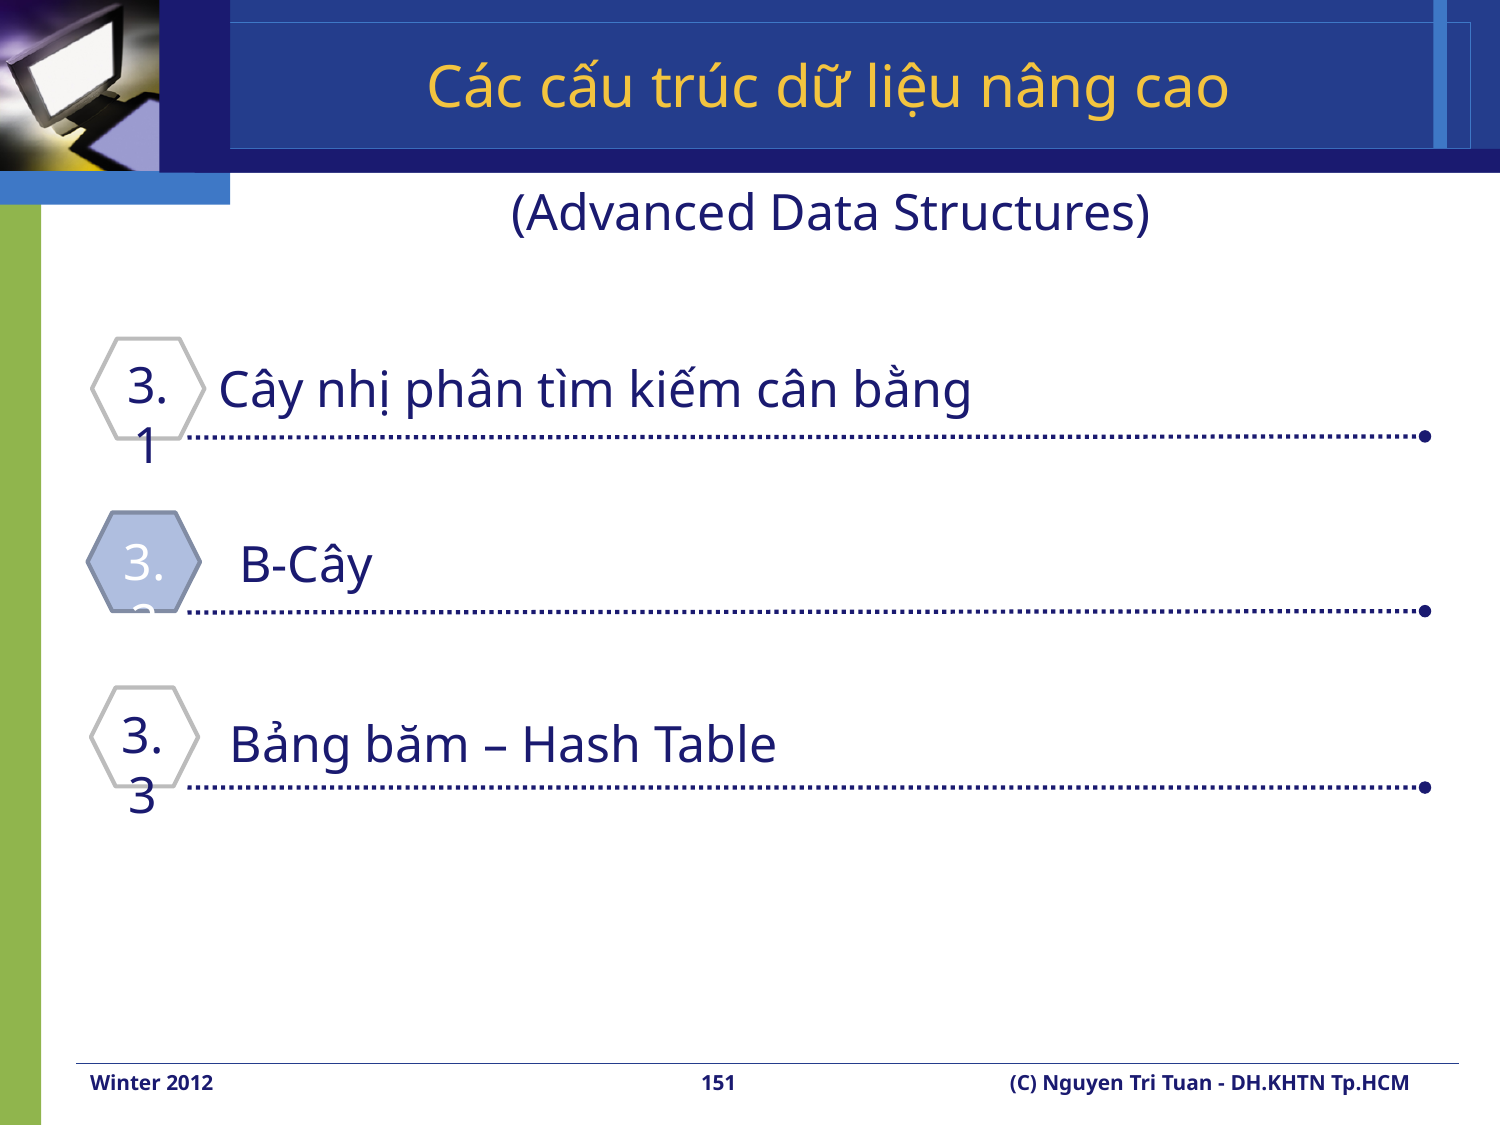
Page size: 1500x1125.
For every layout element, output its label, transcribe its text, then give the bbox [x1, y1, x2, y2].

text_box (Advanced Data Structures) [224, 172, 1438, 248]
picture [0, 0, 159, 171]
text_box [85, 544, 94, 580]
text_box [90, 371, 98, 406]
title Các cấu trúc dữ liệu nâng cao [220, 38, 1438, 131]
text_box [1416, 430, 1432, 443]
text_box [1416, 781, 1432, 794]
text_box 3.1 [98, 346, 199, 482]
text_box [195, 547, 202, 577]
slide_number Winter 2012 [74, 1062, 426, 1125]
text_box 3.3 [92, 696, 193, 832]
text_box [199, 373, 203, 405]
text_box [110, 336, 186, 346]
text_box 3.2 [94, 523, 195, 658]
text_box B-Cây [224, 524, 388, 600]
footer (C) Nguyen Tri Tuan - DH.KHTN Tp.HCM [887, 1062, 1426, 1125]
text_box [193, 721, 201, 752]
text_box [109, 685, 181, 696]
text_box Bảng băm – Hash Table [214, 705, 793, 781]
text_box [104, 510, 183, 523]
text_box Cây nhị phân tìm kiếm cân bằng [203, 349, 988, 425]
slide_number 151 [599, 1062, 838, 1125]
text_box [1416, 604, 1432, 618]
